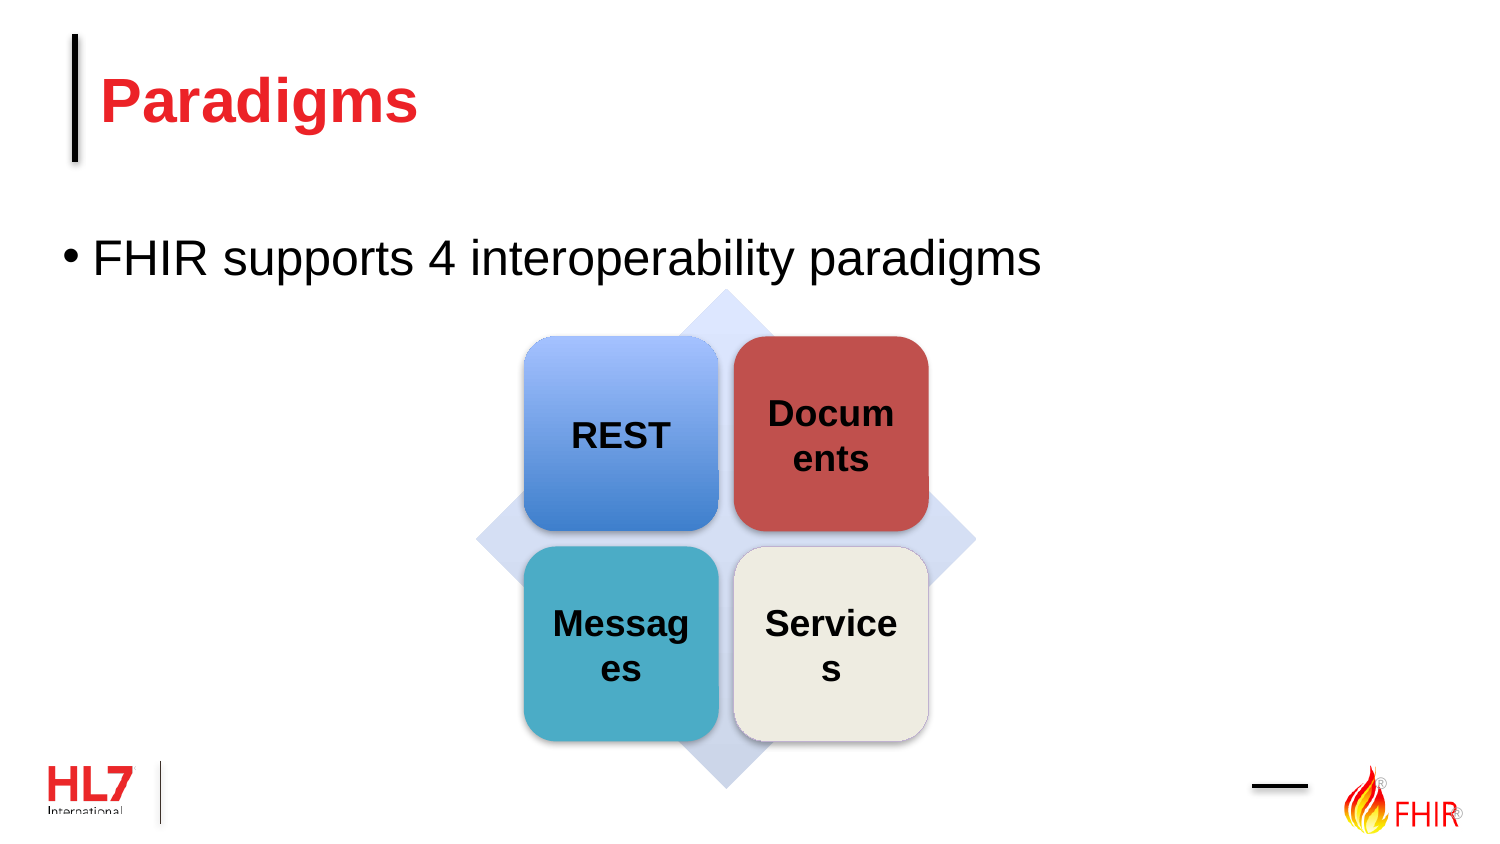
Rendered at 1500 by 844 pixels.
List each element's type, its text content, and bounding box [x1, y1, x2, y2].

picture [1339, 760, 1463, 837]
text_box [350, 288, 1102, 790]
list FHIR supports 4 interoperability paradigms [62, 225, 1438, 777]
title Paradigms [100, 33, 1451, 163]
